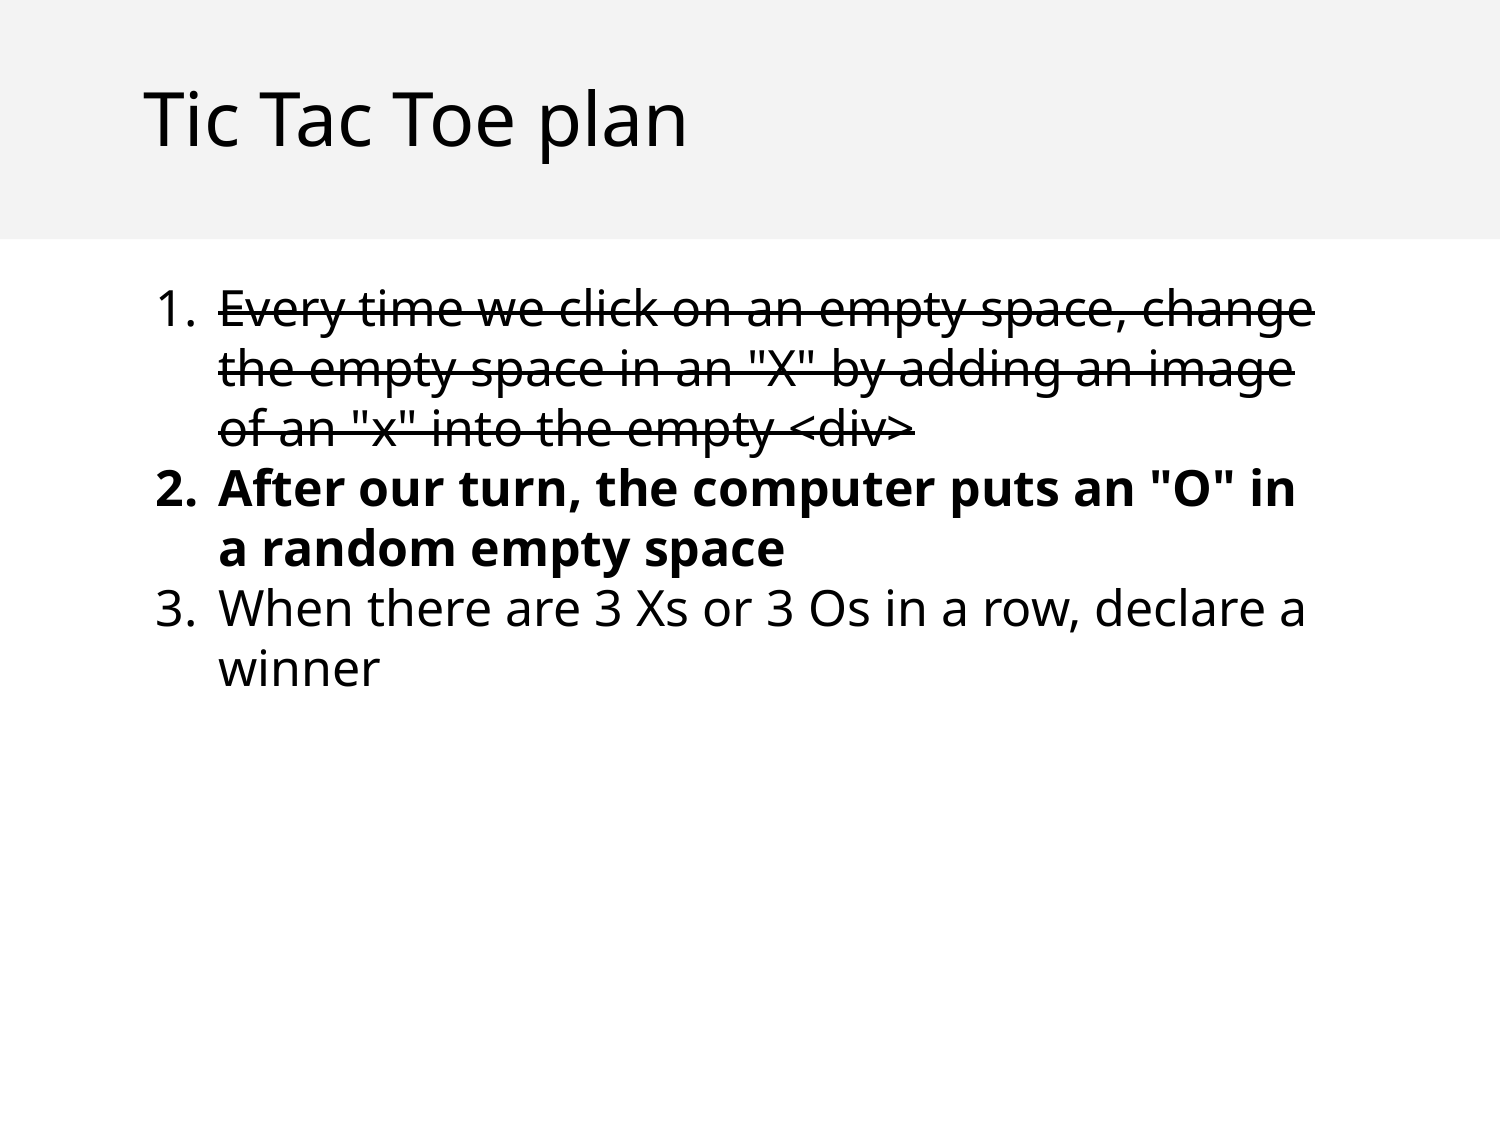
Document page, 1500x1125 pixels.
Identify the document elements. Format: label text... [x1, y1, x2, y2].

text_box Every time we click on an empty space, change the empty space in an "X" by adding an image of an "x" into the empty <div> After our turn, the computer puts an "O" in a random empty space When there are 3 Xs or 3 Os in a row, declare a winner [128, 261, 1333, 642]
text_box Tic Tac Toe plan [128, 56, 1372, 183]
